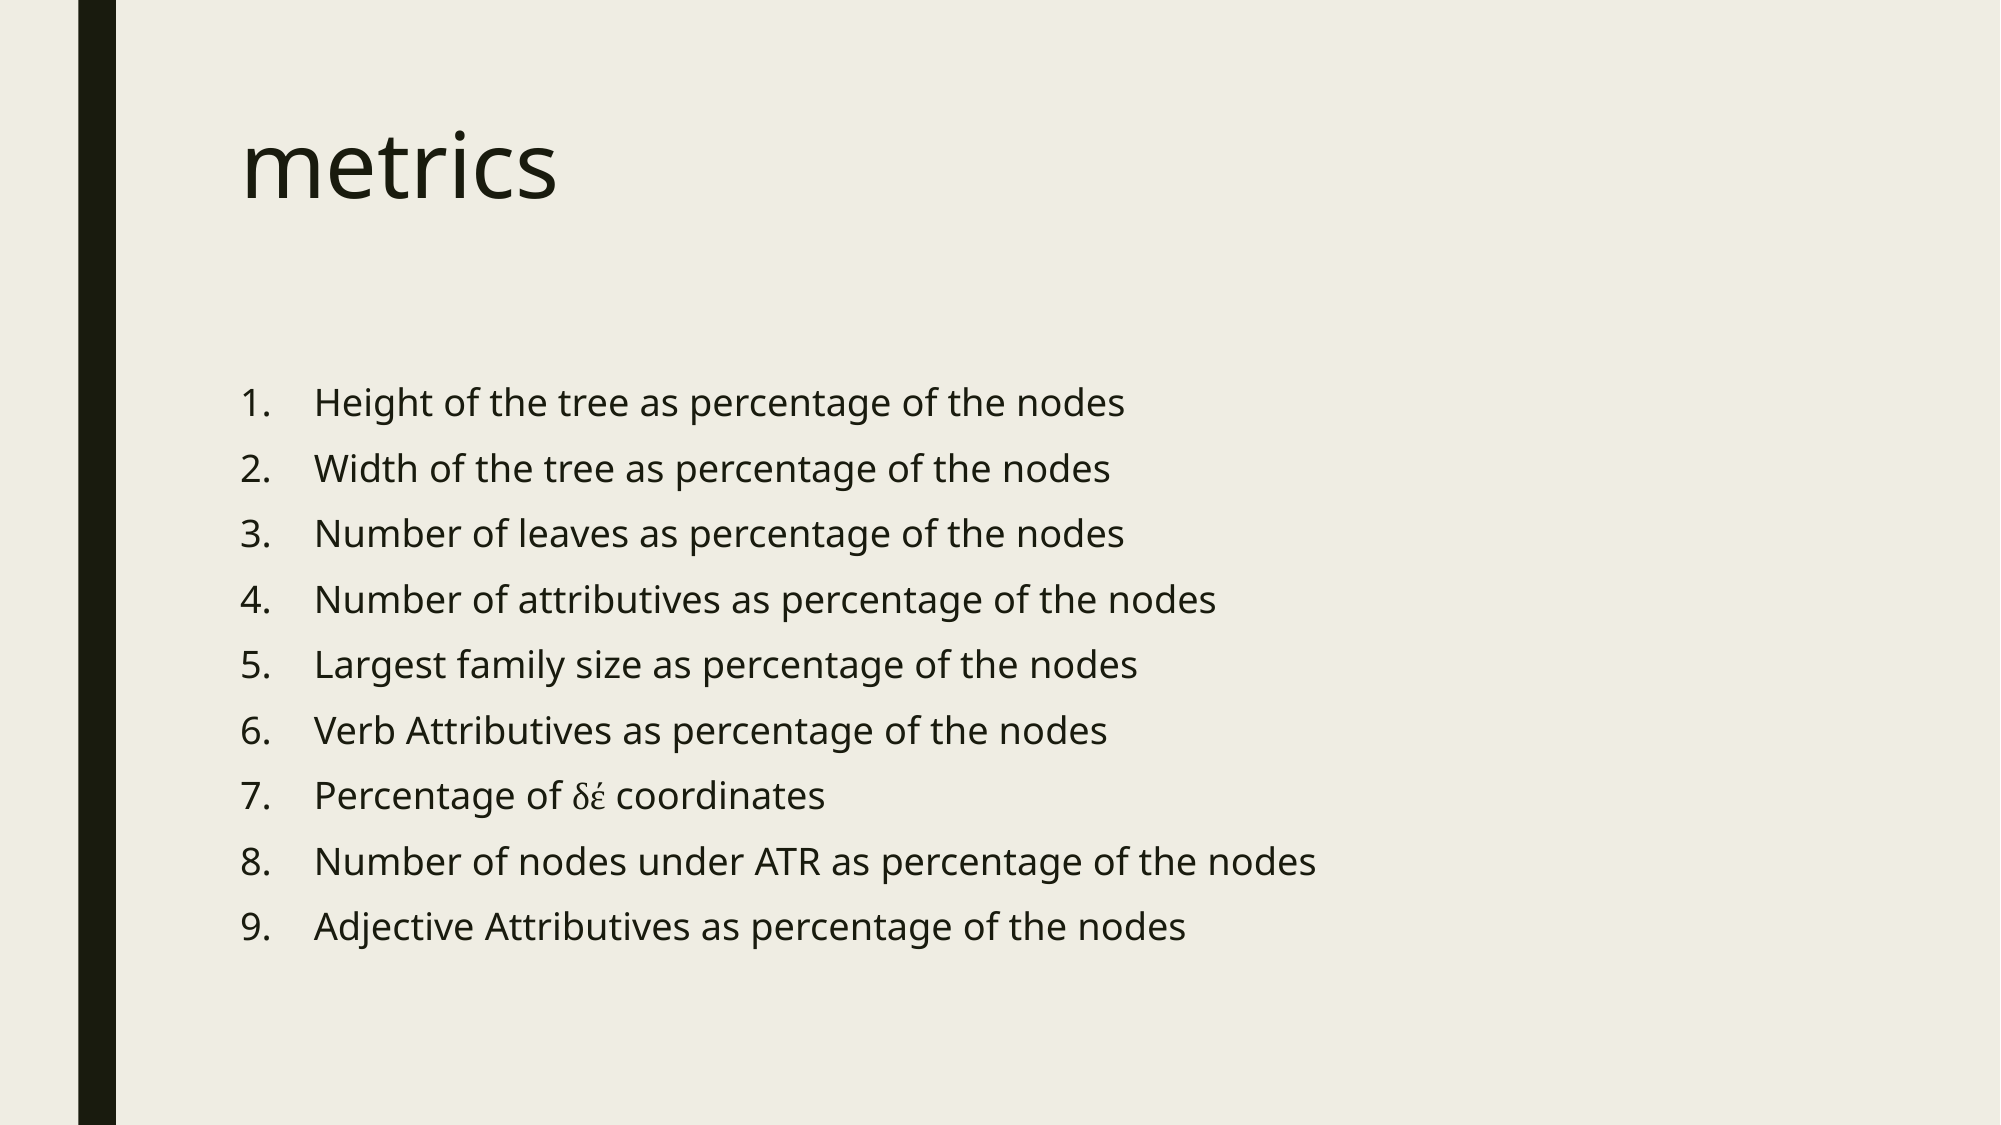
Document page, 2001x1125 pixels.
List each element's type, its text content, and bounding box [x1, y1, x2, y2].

title metrics [225, 112, 1800, 357]
list Height of the tree as percentage of the nodes Width of the tree as percentage of the nodes Number of leaves as percentage of the nodes Number of attributives as percentage of the nodes Largest family size as percentage of the nodes Verb Attributives as percentage of the nodes Percentage of δέ coordinates Number of nodes under ATR as percentage of the nodes Adjective Attributives as percentage of the nodes [225, 375, 1800, 963]
